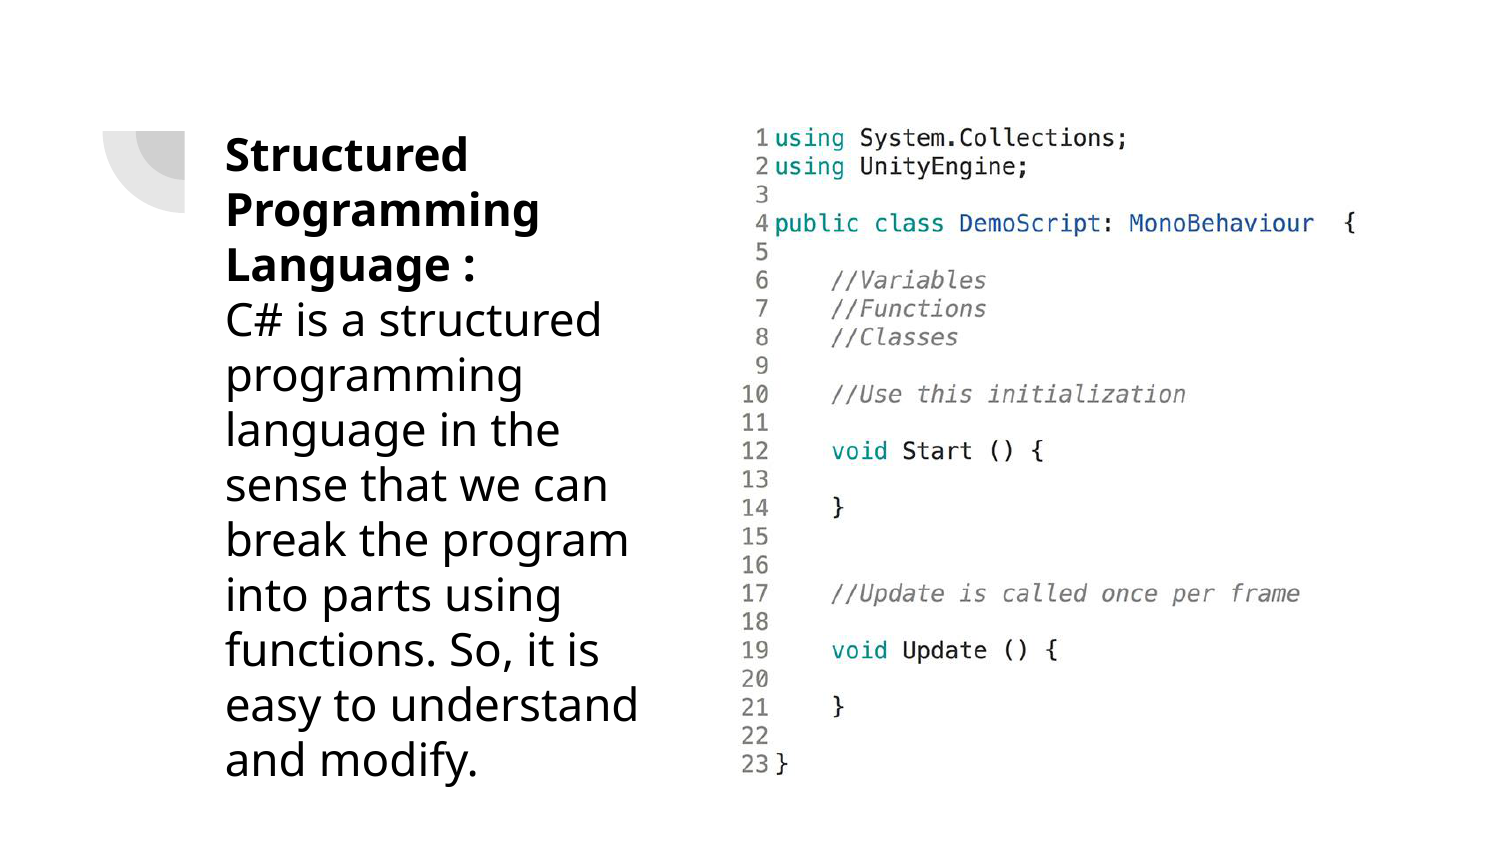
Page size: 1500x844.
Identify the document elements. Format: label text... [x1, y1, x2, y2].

text_box Structured Programming Language : C# is a structured programming language in the sense that we can break the program into parts using functions. So, it is easy to understand and modify. [209, 110, 702, 603]
picture [738, 127, 1487, 776]
